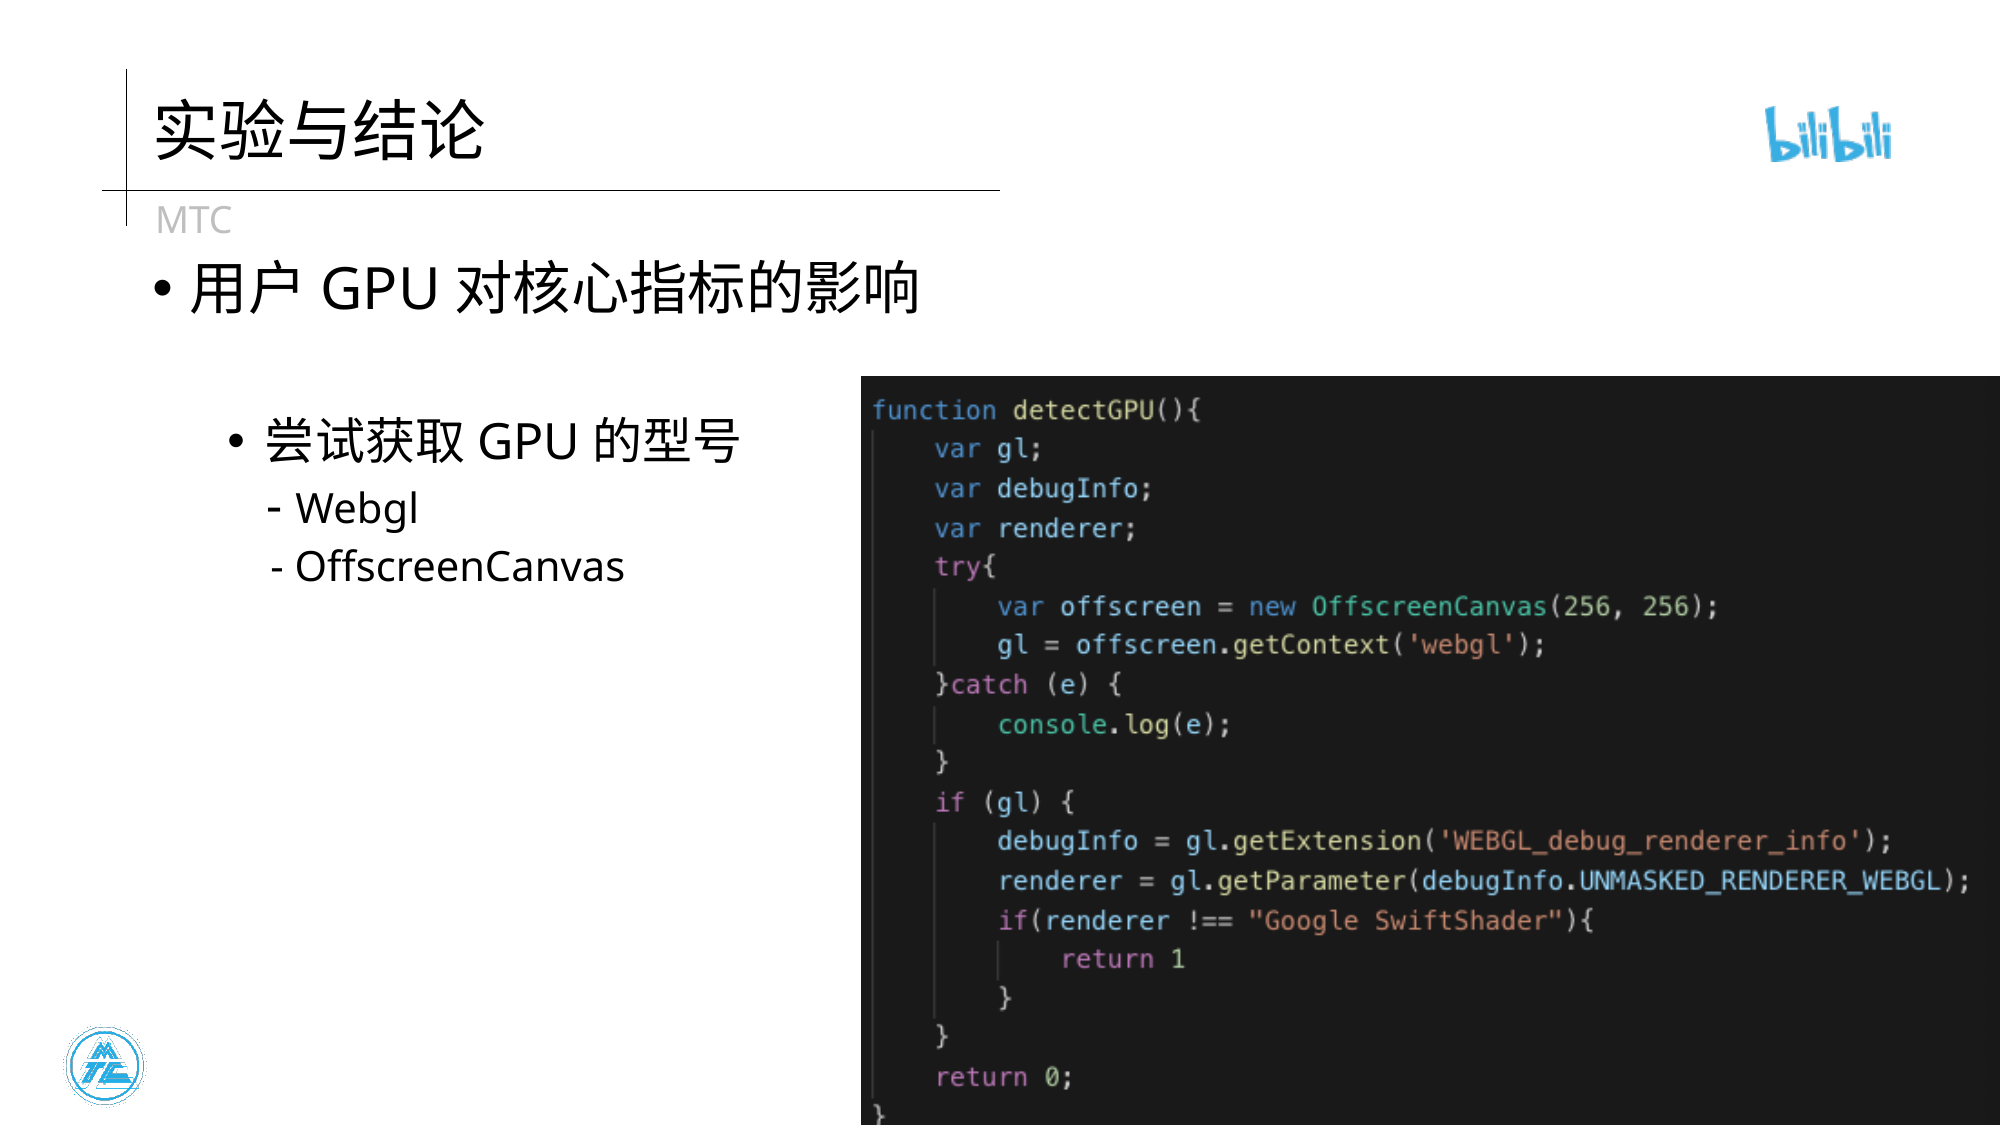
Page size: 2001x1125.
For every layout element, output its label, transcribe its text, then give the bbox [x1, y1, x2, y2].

picture [62, 1010, 147, 1120]
picture [1765, 106, 1891, 162]
picture [861, 376, 2000, 1125]
list 用户GPU对核心指标的影响 尝试获取GPU的型号 - Webgl - OffscreenCanvas [137, 251, 1863, 1014]
title 实验与结论 [137, 77, 1733, 191]
